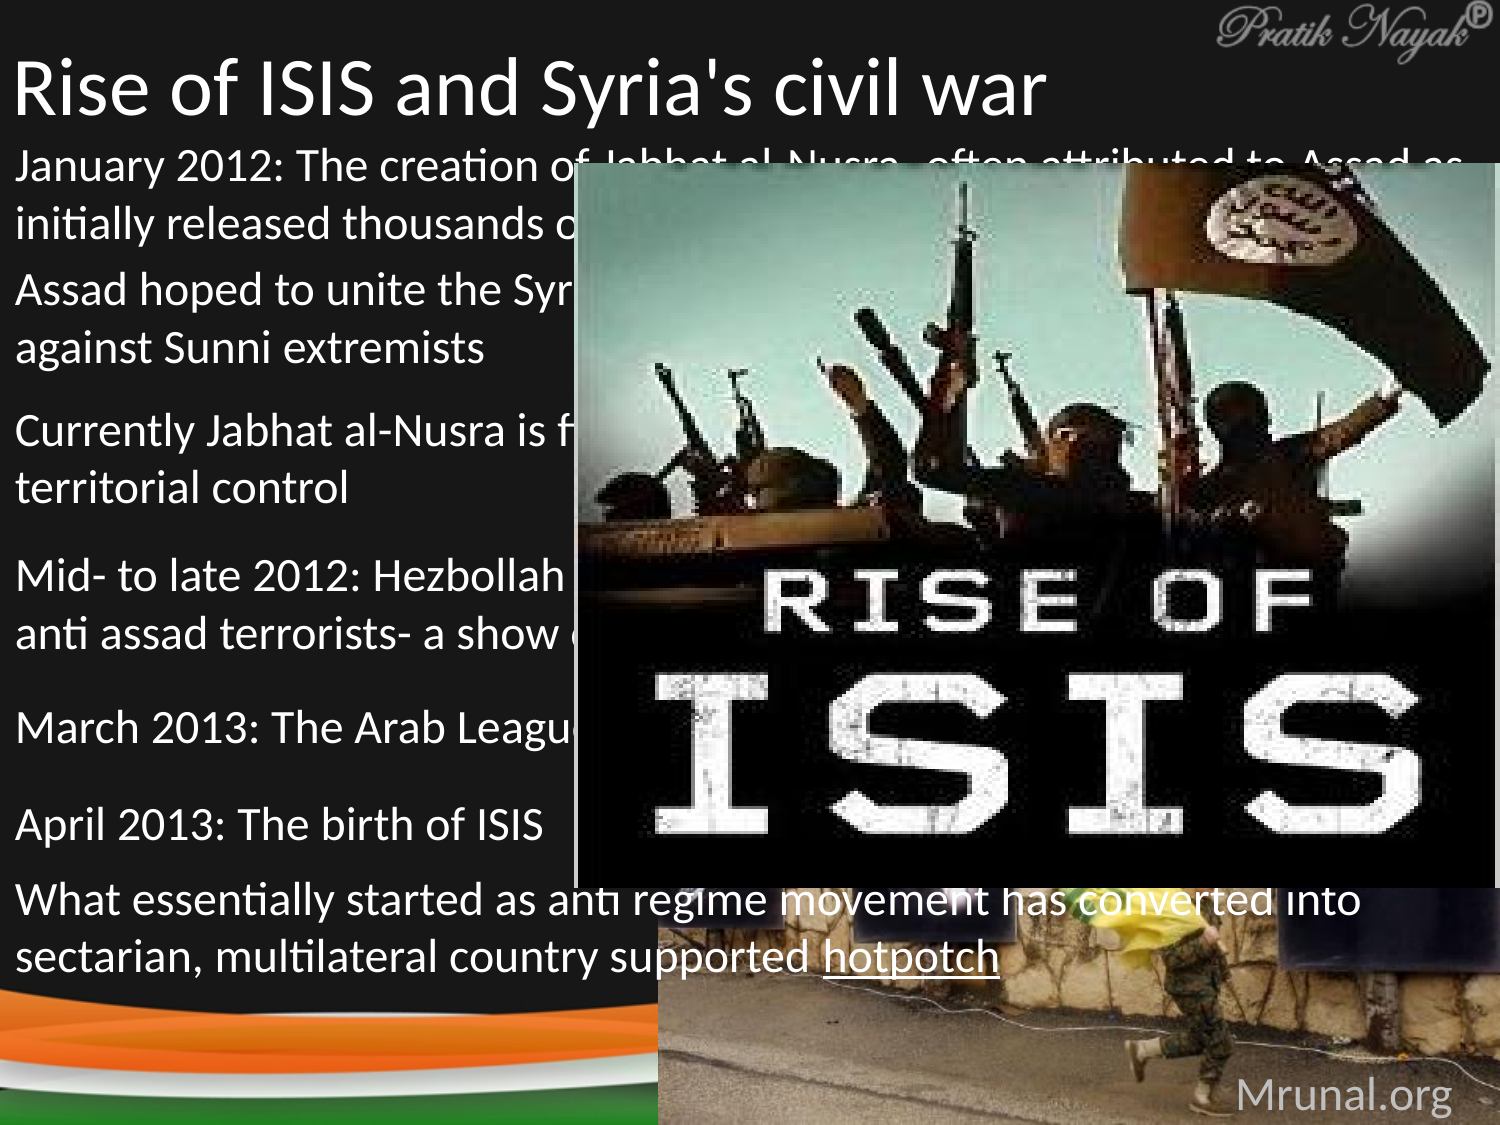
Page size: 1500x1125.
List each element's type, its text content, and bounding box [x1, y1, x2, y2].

picture [0, 163, 1500, 1125]
picture [1348, 0, 1500, 126]
text_box Currently Jabhat al-Nusra is fighting against IS & also the regime for territorial control [0, 390, 568, 521]
text_box March 2013: The Arab League endorses arming the rebels [0, 688, 568, 761]
text_box Assad hoped to unite the Syrian Christians & Alwaite Shia Muslims to fight against Sunni extremists [0, 250, 568, 380]
text_box April 2013: The birth of ISIS [0, 785, 568, 858]
text_box January 2012: The creation of Jabhat al-Nusra- often attributed to Assad as initially released thousands of sunni extremists prisoners from jail. [0, 126, 1500, 250]
title Rise of ISIS and Syria's civil war [0, 0, 1348, 126]
text_box Mid- to late 2012: Hezbollah invades Syria, giving help to syria by fighting anti assad terrorists- a show of Iran's new role [0, 536, 568, 667]
text_box What essentially started as anti regime movement has converted into sectarian, multilateral country supported hotpotch [0, 859, 653, 990]
